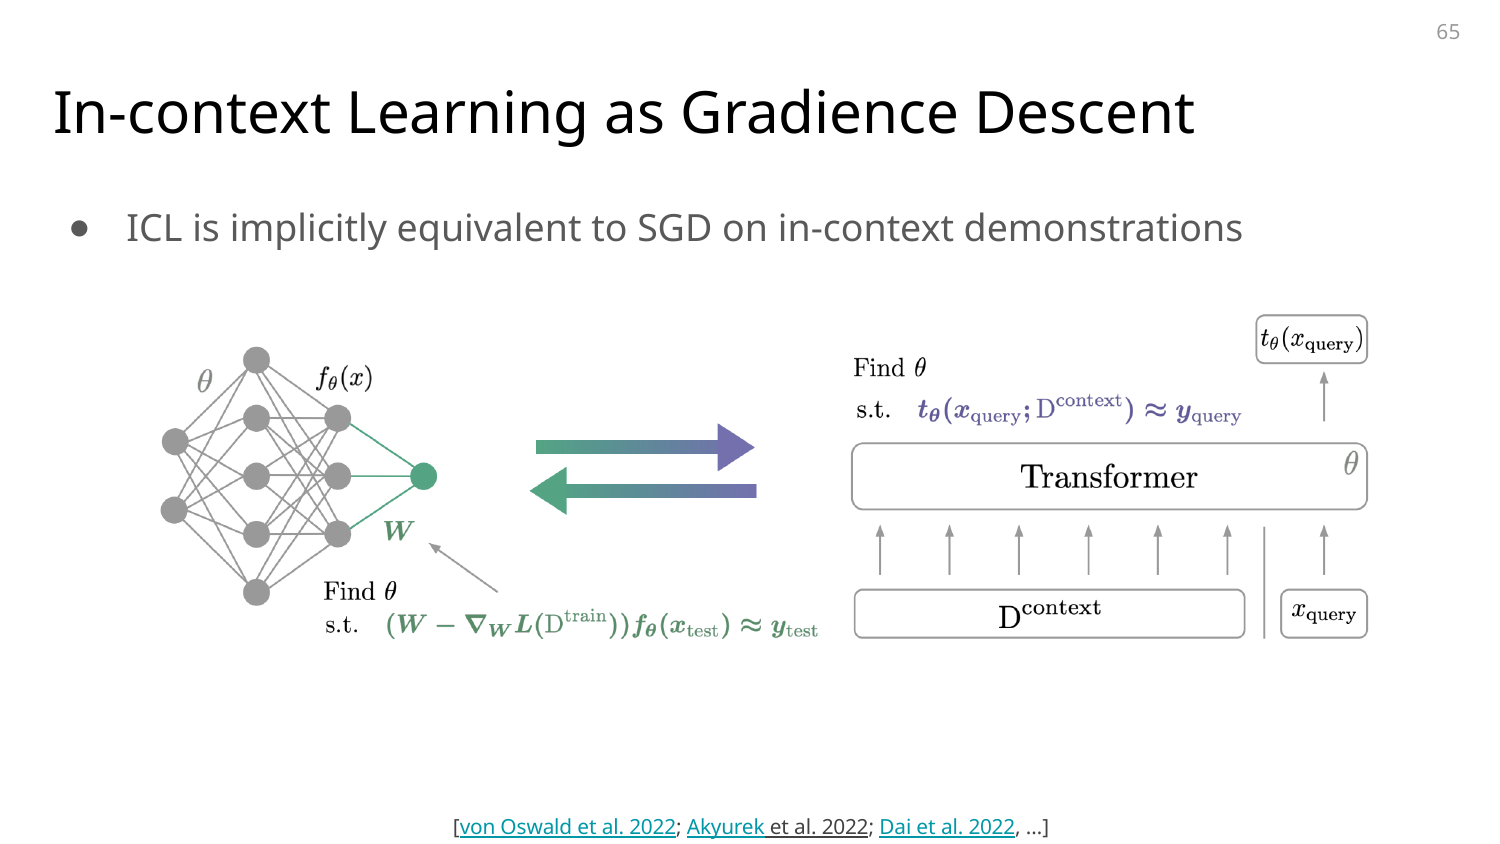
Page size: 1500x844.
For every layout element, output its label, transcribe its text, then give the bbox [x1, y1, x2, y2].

list ICL is implicitly equivalent to SGD on in-context demonstrations [51, 189, 1449, 750]
text_box 65 [1434, 16, 1464, 44]
text_box [von Oswald et al. 2022; Akyurek et al. 2022; Dai et al. 2022, …] [185, 811, 1315, 842]
title In-context Learning as Gradience Descent [51, 72, 1449, 189]
picture [112, 294, 1388, 655]
